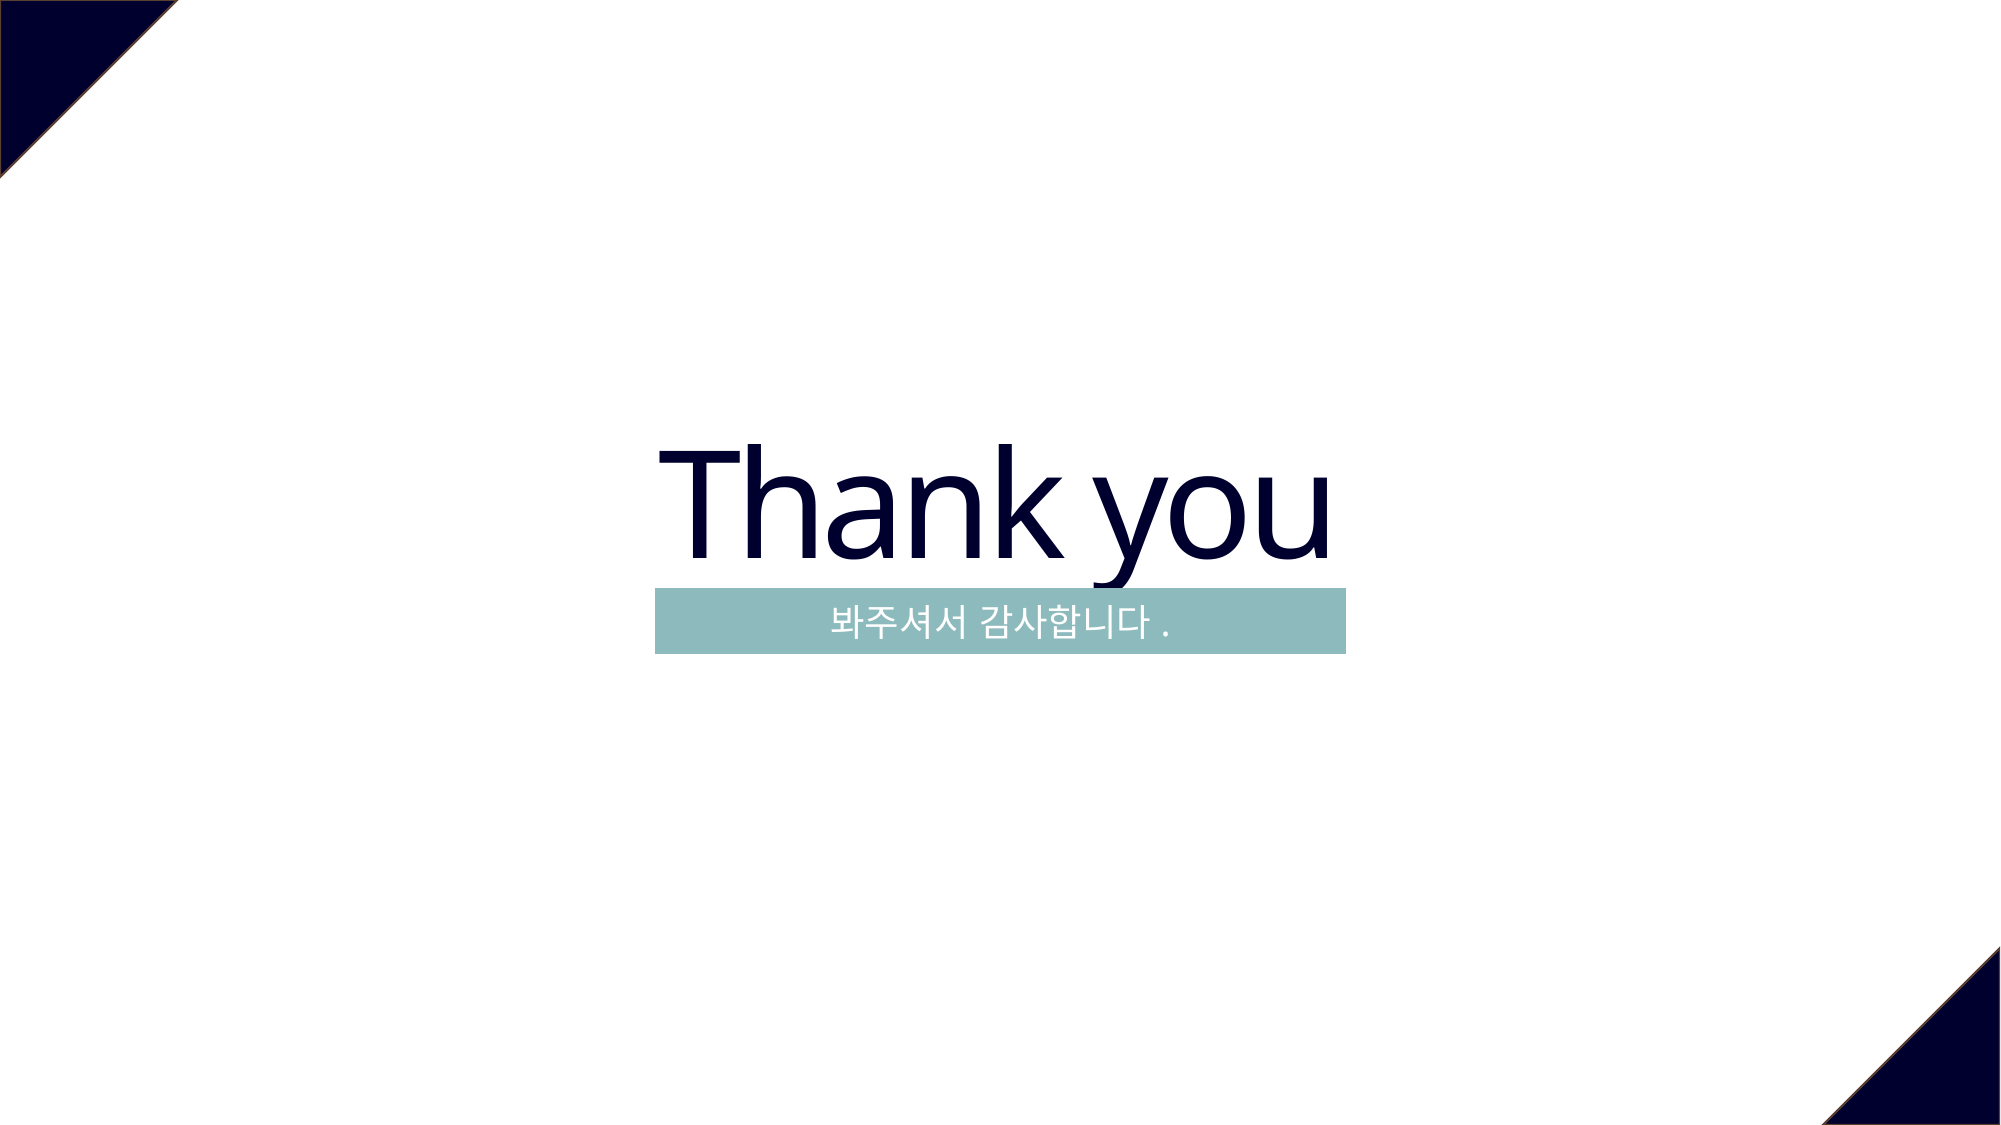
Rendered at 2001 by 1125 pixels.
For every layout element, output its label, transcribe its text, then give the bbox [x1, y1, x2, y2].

text_box Thank you [643, 401, 1355, 597]
text_box 봐주셔서 감사합니다. [655, 588, 1346, 654]
